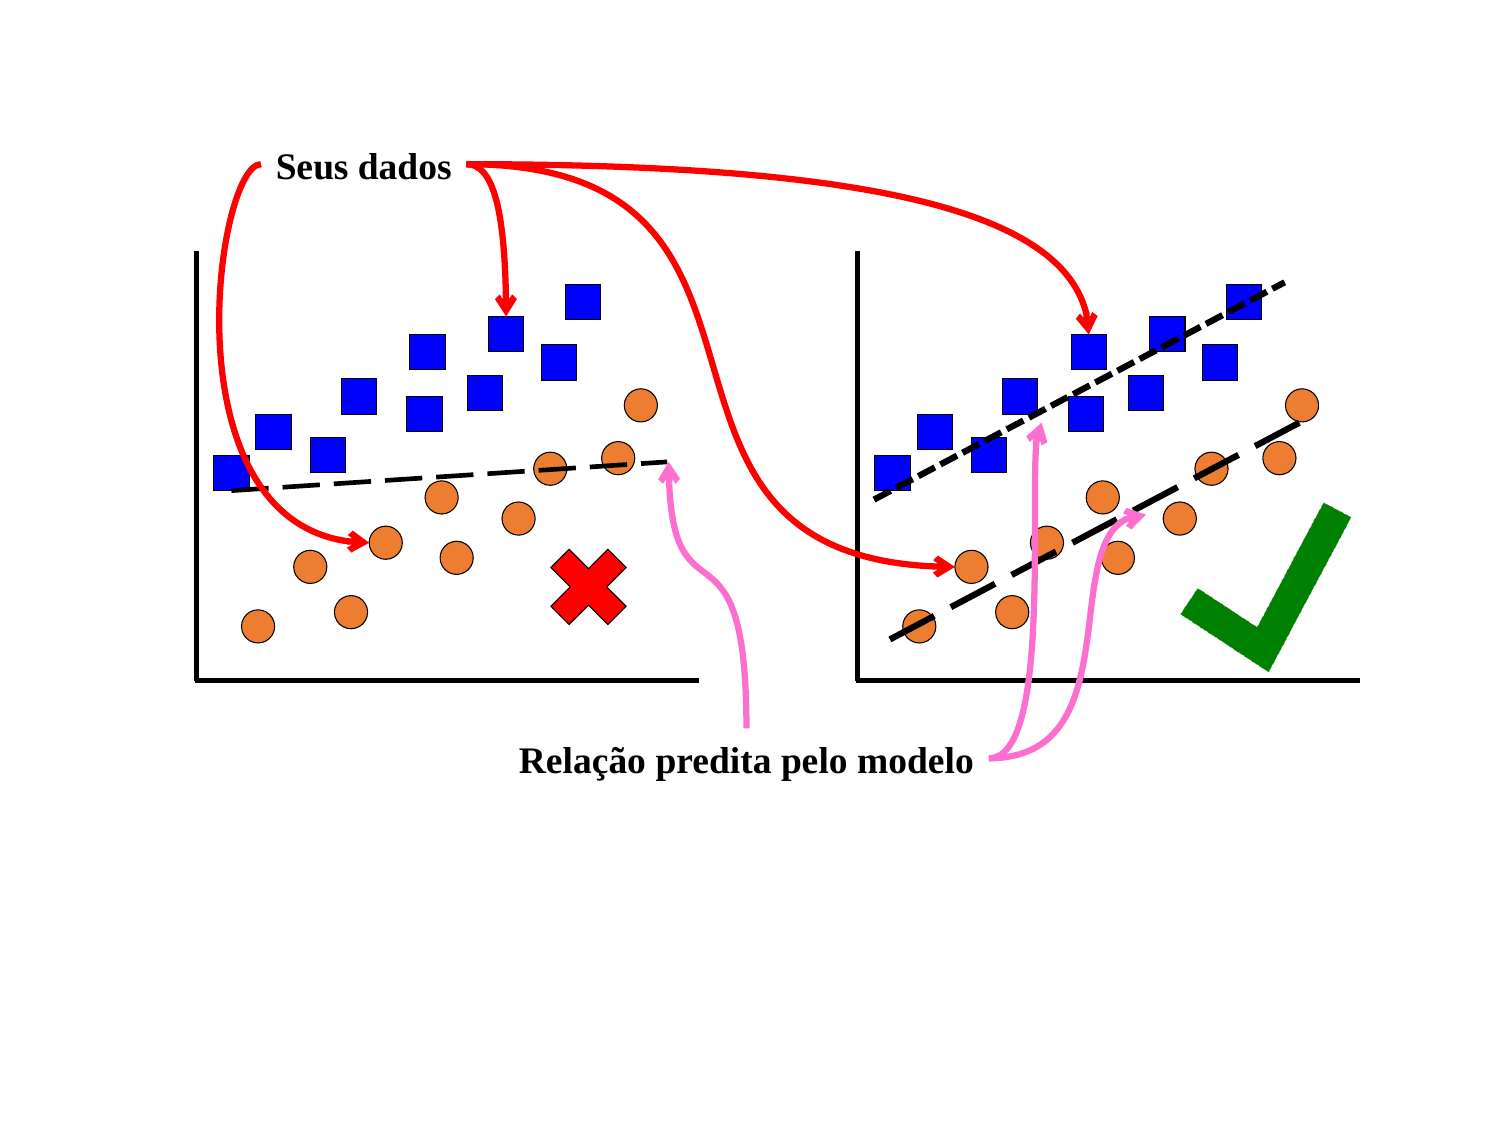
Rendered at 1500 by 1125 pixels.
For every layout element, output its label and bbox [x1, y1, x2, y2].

text_box [194, 134, 1361, 789]
